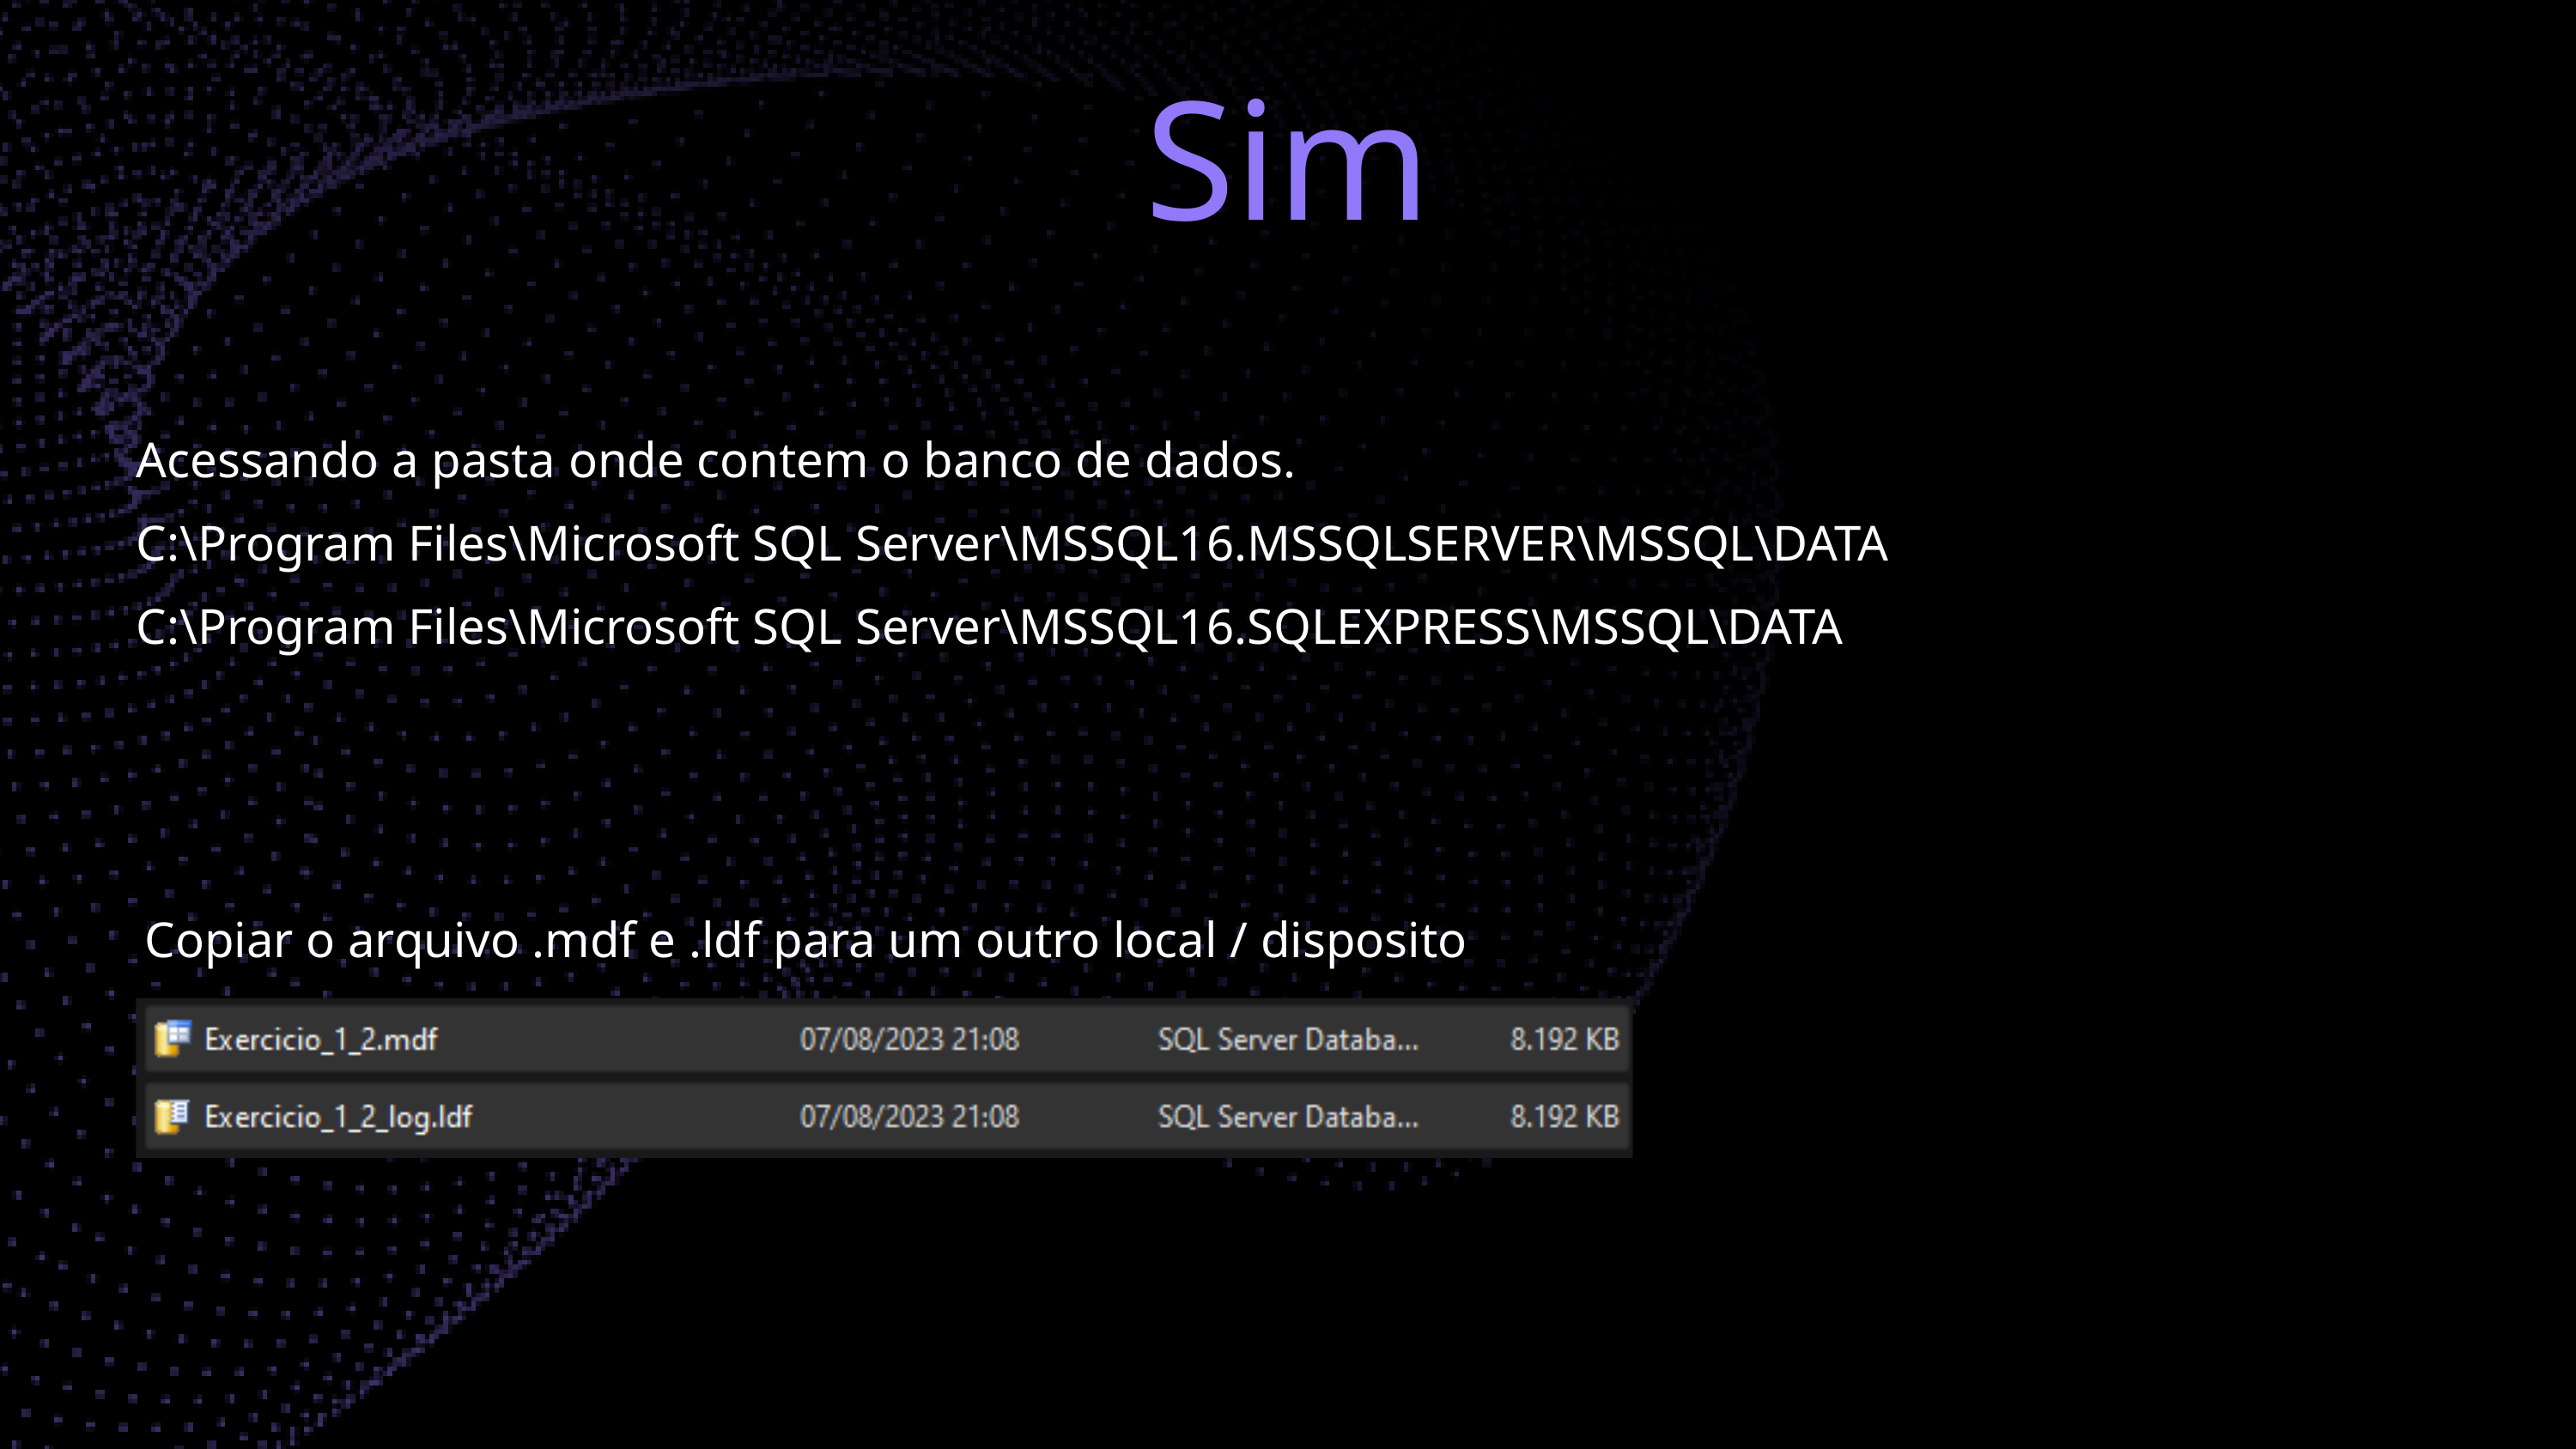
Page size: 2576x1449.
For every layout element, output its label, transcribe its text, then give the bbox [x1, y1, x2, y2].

text_box [0, 0, 1784, 1449]
text_box Copiar o arquivo .mdf e .ldf para um outro local / disposito [144, 908, 1497, 967]
text_box Sim [1136, 22, 1440, 253]
text_box Acessando a pasta onde contem o banco de dados. [136, 428, 1340, 488]
text_box C:\Program Files\Microsoft SQL Server\MSSQL16.MSSQLSERVER\MSSQL\DATA [136, 512, 1977, 571]
text_box [136, 998, 1633, 1158]
text_box C:\Program Files\Microsoft SQL Server\MSSQL16.SQLEXPRESS\MSSQL\DATA [136, 595, 1933, 654]
